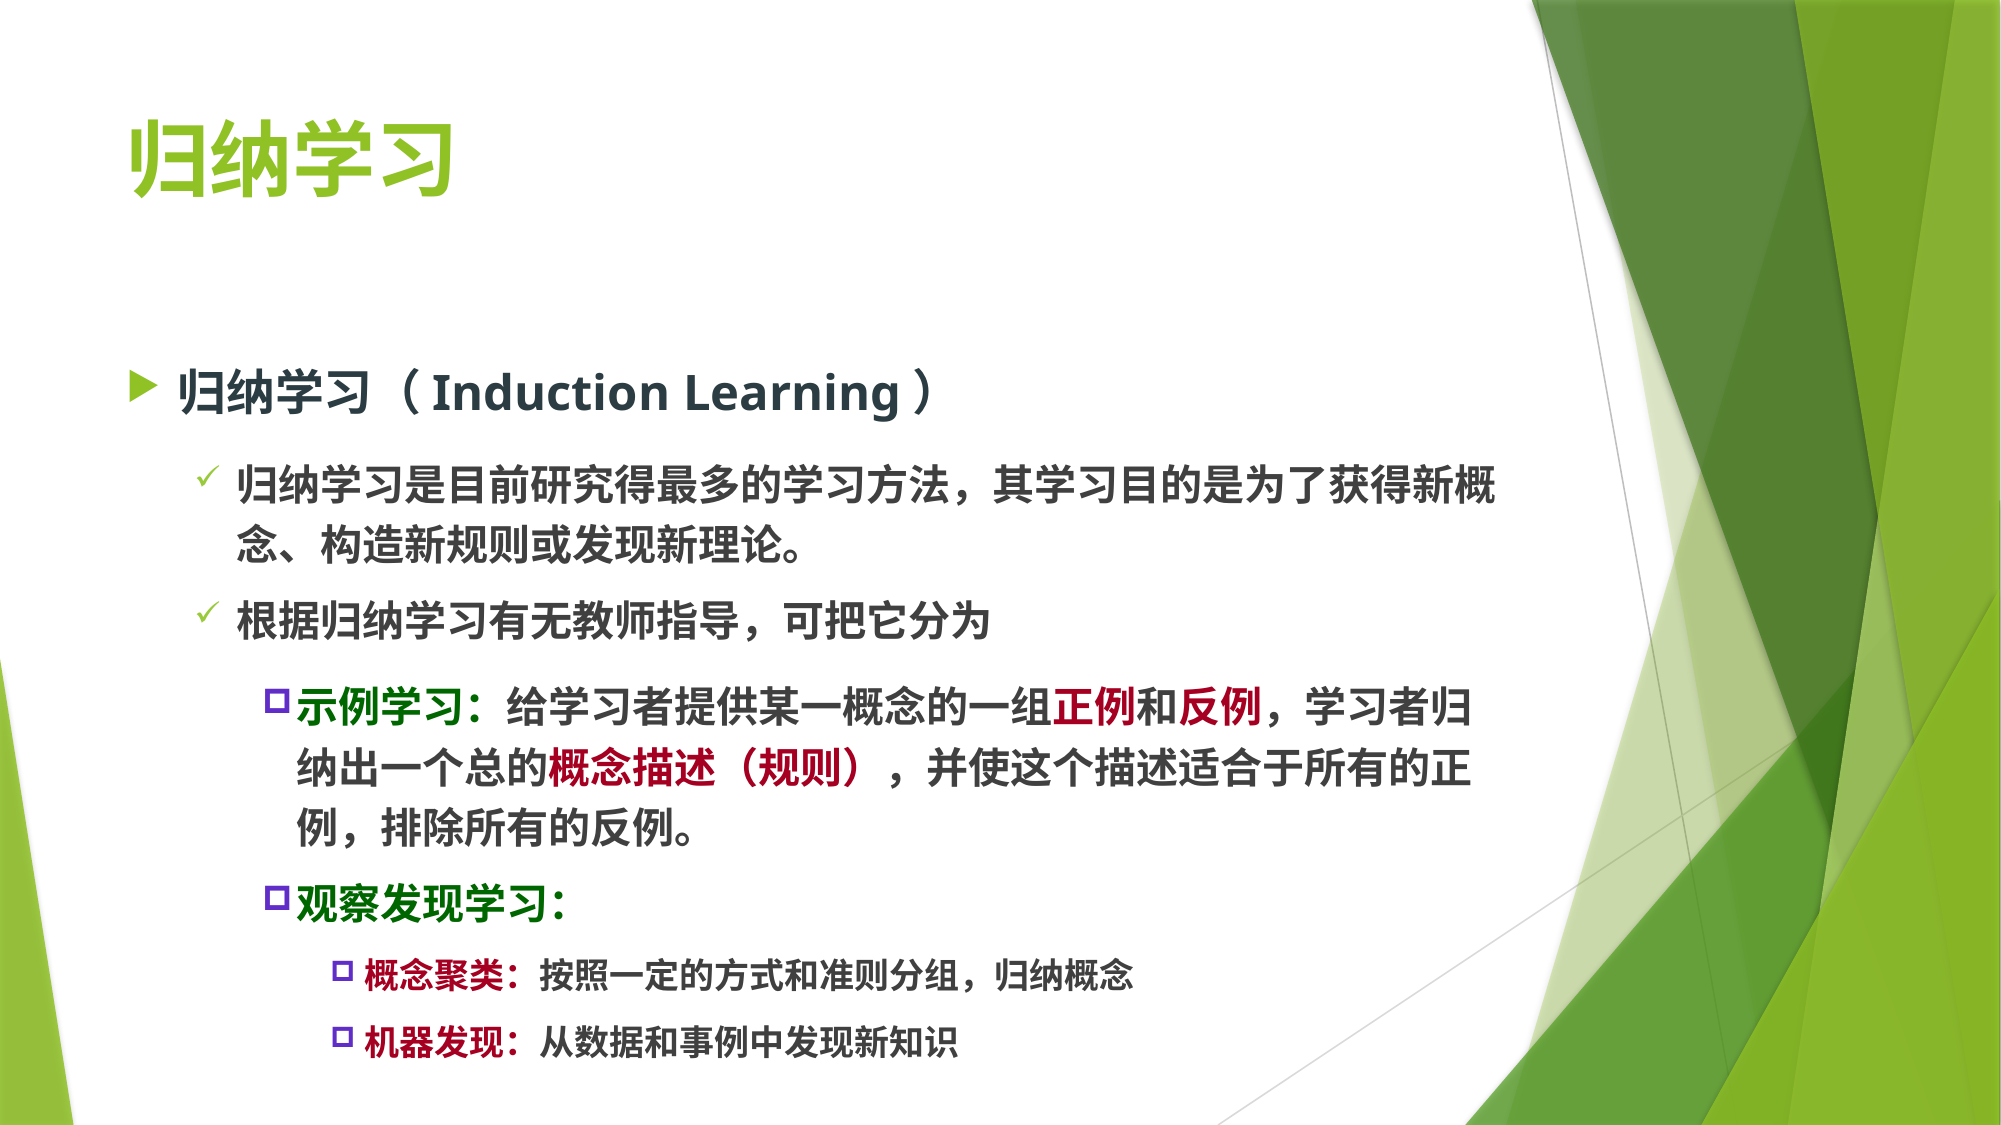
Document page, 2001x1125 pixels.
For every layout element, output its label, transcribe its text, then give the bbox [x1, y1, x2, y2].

list 归纳学习（Induction Learning） 归纳学习是目前研究得最多的学习方法，其学习目的是为了获得新概念、构造新规则或发现新理论。 根据归纳学习有无教师指导，可把它分为 示例学习：给学习者提供某一概念的一组正例和反例，学习者归纳出一个总的概念描述（规则），并使这个描述适合于所有的正例，排除所有的反例。 观察发现学习： 概念聚类：按照一定的方式和准则分组，归纳概念 机器发现：从数据和事例中发现新知识 [111, 354, 1522, 1075]
title 归纳学习 [111, 99, 1522, 317]
